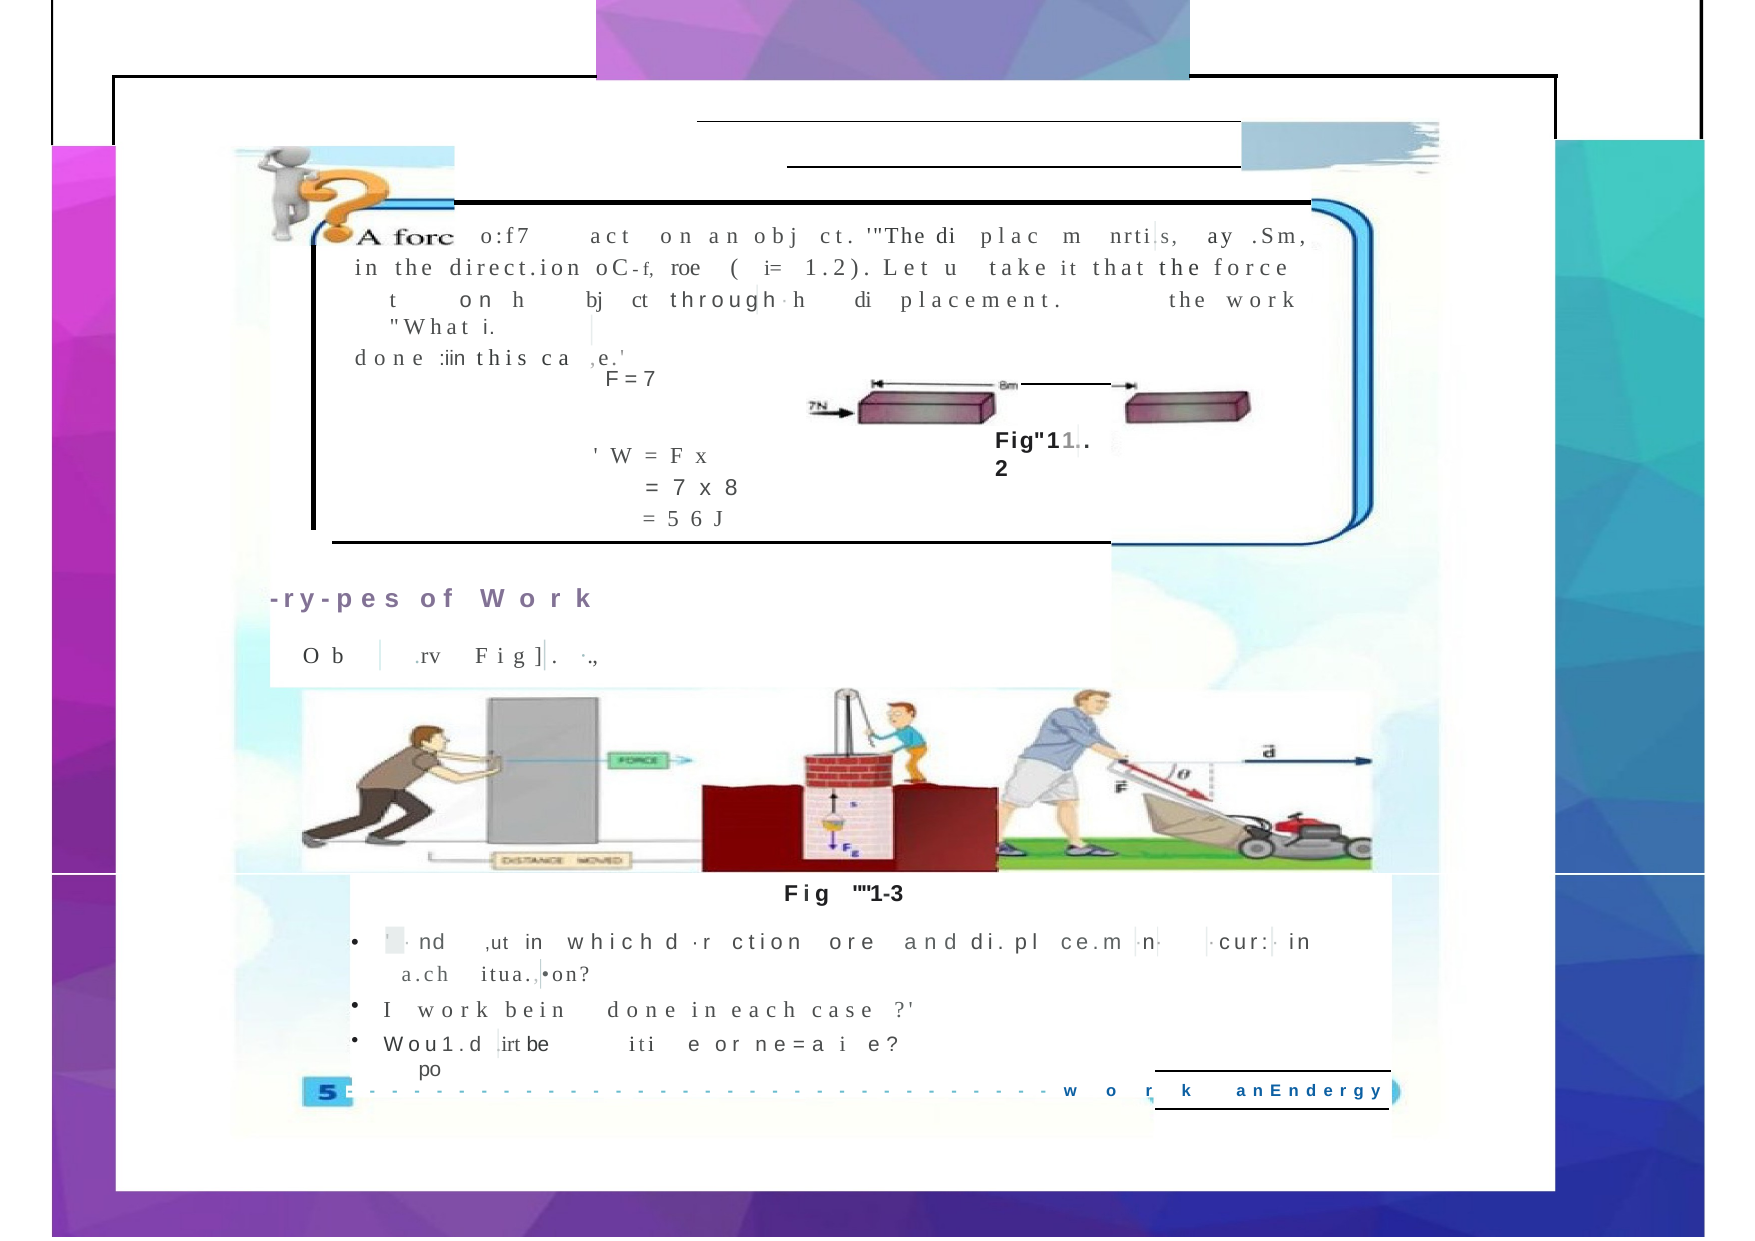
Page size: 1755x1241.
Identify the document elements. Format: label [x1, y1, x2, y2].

text_box [539, 926, 1159, 989]
text_box [50, 0, 1707, 1237]
text_box [379, 639, 546, 671]
